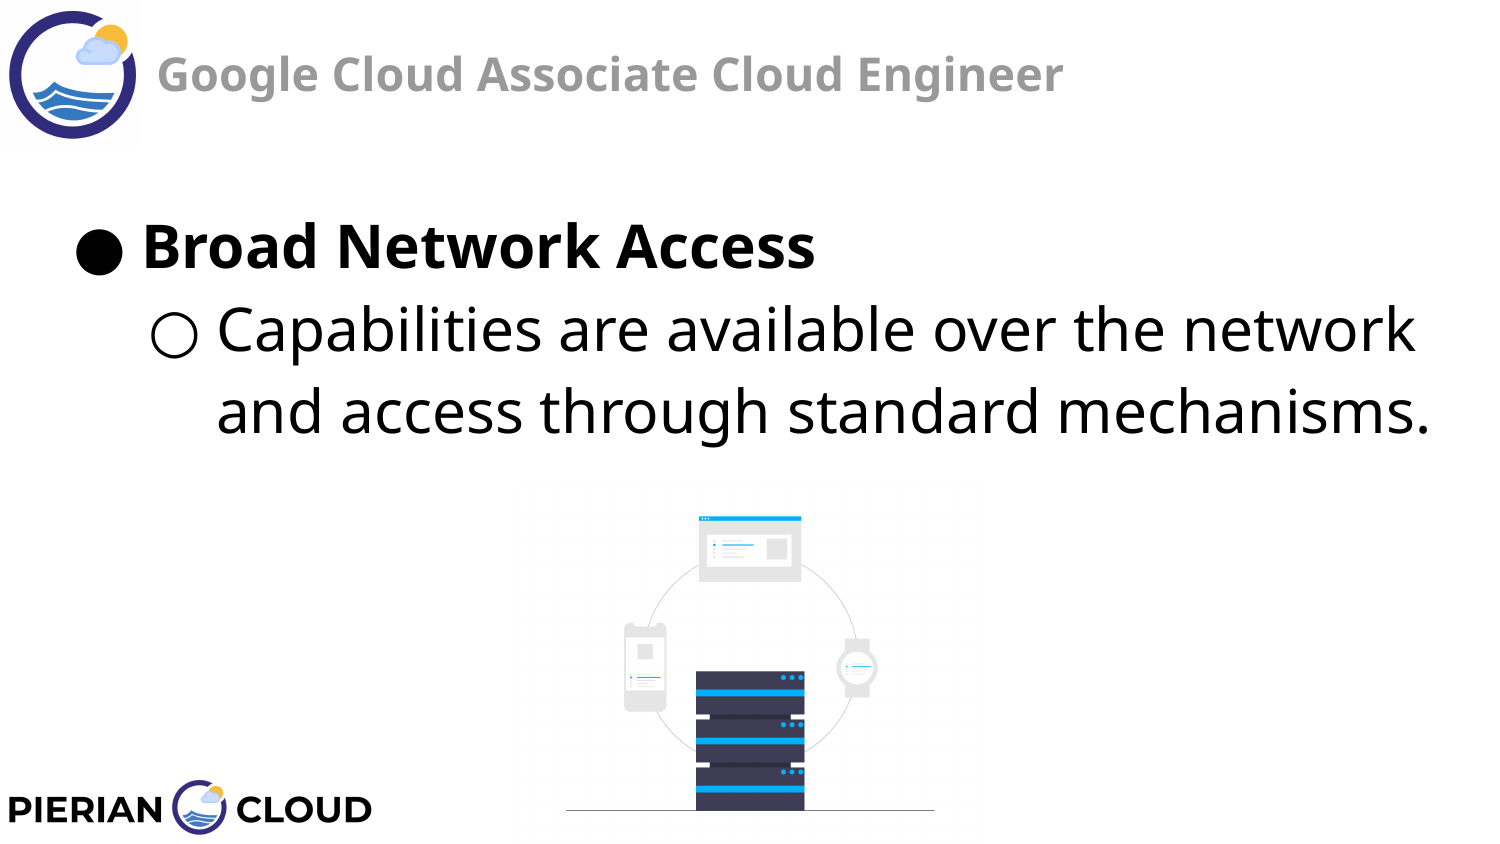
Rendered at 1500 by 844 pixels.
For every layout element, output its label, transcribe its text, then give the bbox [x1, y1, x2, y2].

picture [0, 0, 142, 146]
title Google Cloud Associate Cloud Engineer [146, 25, 1420, 120]
picture [0, 758, 375, 844]
picture [516, 483, 984, 844]
subtitle Broad Network Access Capabilities are available over the network and access through standard mechanisms. [51, 189, 1476, 750]
